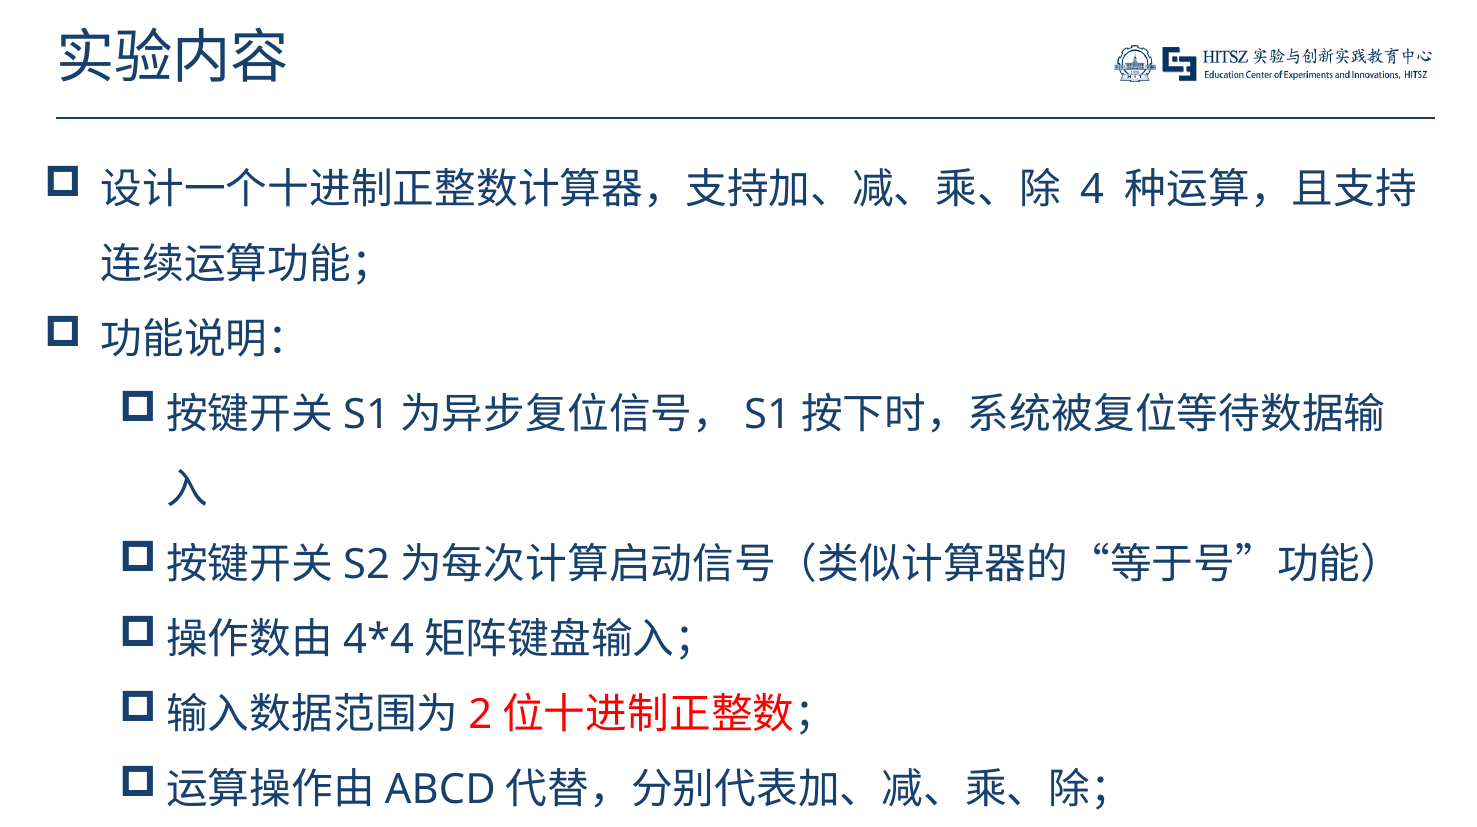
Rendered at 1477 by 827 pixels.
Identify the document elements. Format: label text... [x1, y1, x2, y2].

text_box 实验内容 [41, 11, 390, 97]
picture [1112, 45, 1436, 82]
text_box 设计一个十进制正整数计算器，支持加、减、乘、除 4 种运算，且支持连续运算功能； 功能说明： 按键开关S1为异步复位信号，S1按下时，系统被复位等待数据输入 按键开关S2为每次计算启动信号（类似计算器的“等于号”功能） 操作数由4*4矩阵键盘输入； 输入数据范围为2位十进制正整数； 运算操作由ABCD代替，分别代表加、减、乘、除； [29, 129, 1442, 825]
